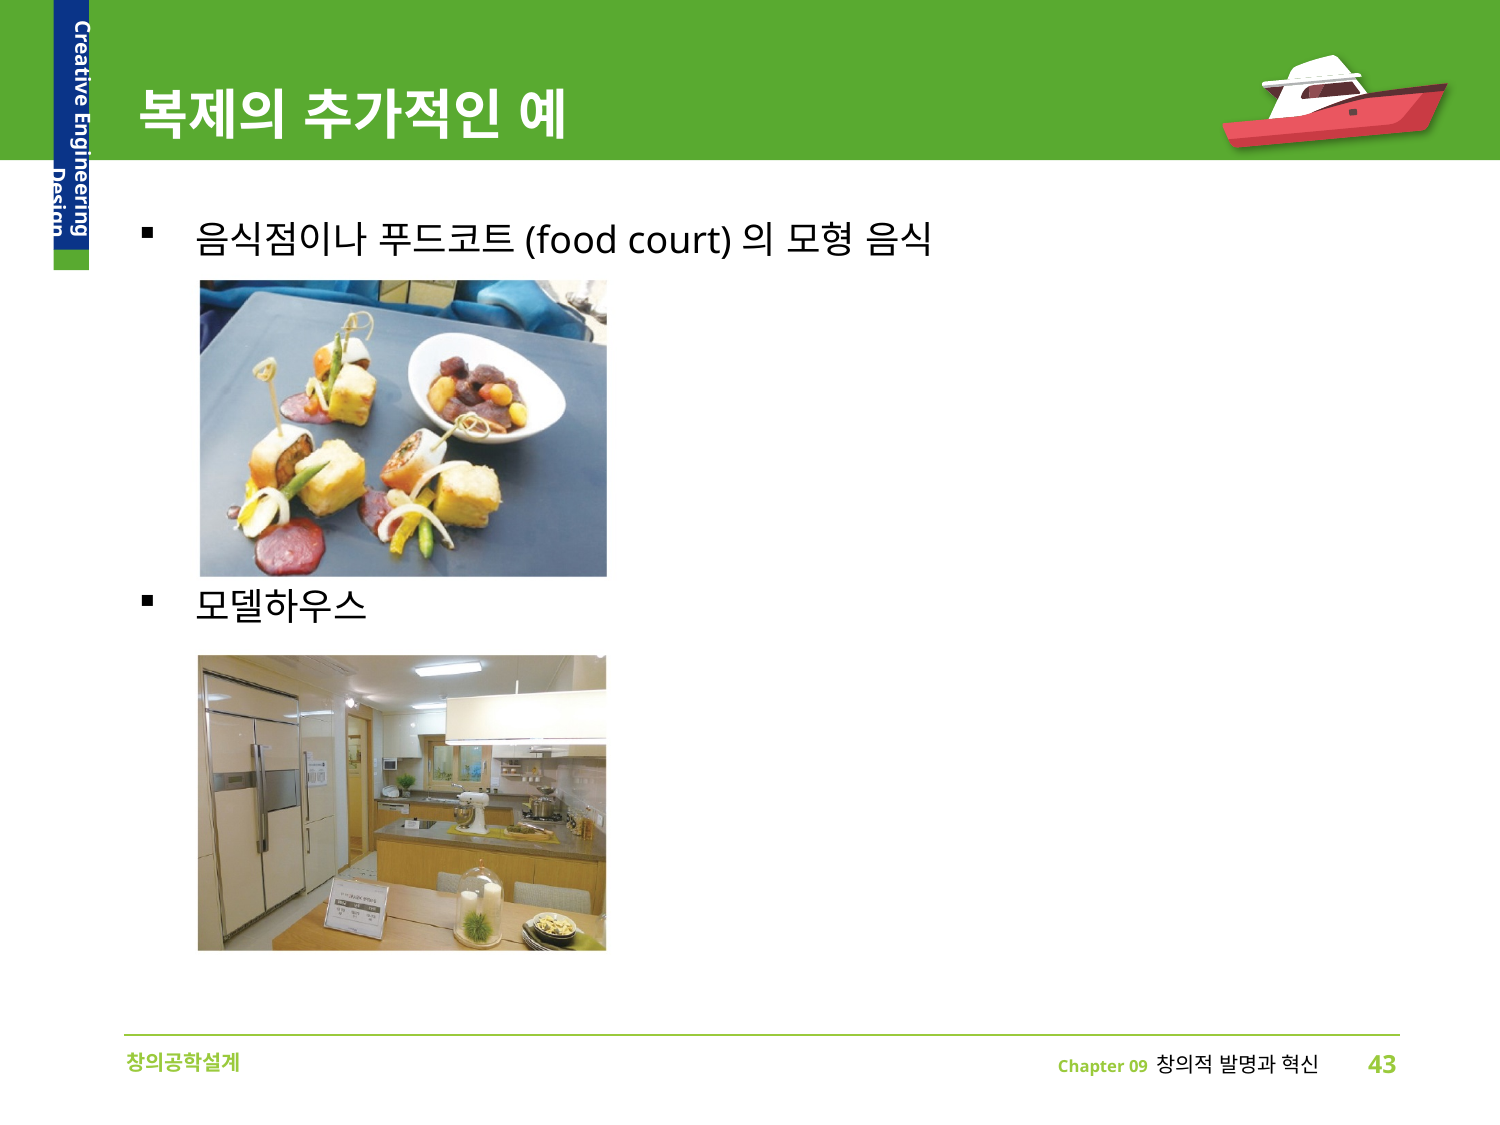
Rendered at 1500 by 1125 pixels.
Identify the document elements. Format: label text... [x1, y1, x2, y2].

list 음식점이나 푸드코트(food court)의 모형 음식 모델하우스 [123, 208, 1400, 799]
title 복제의 추가적인 예 [123, 66, 1400, 159]
picture [179, 263, 622, 582]
picture [184, 638, 618, 956]
